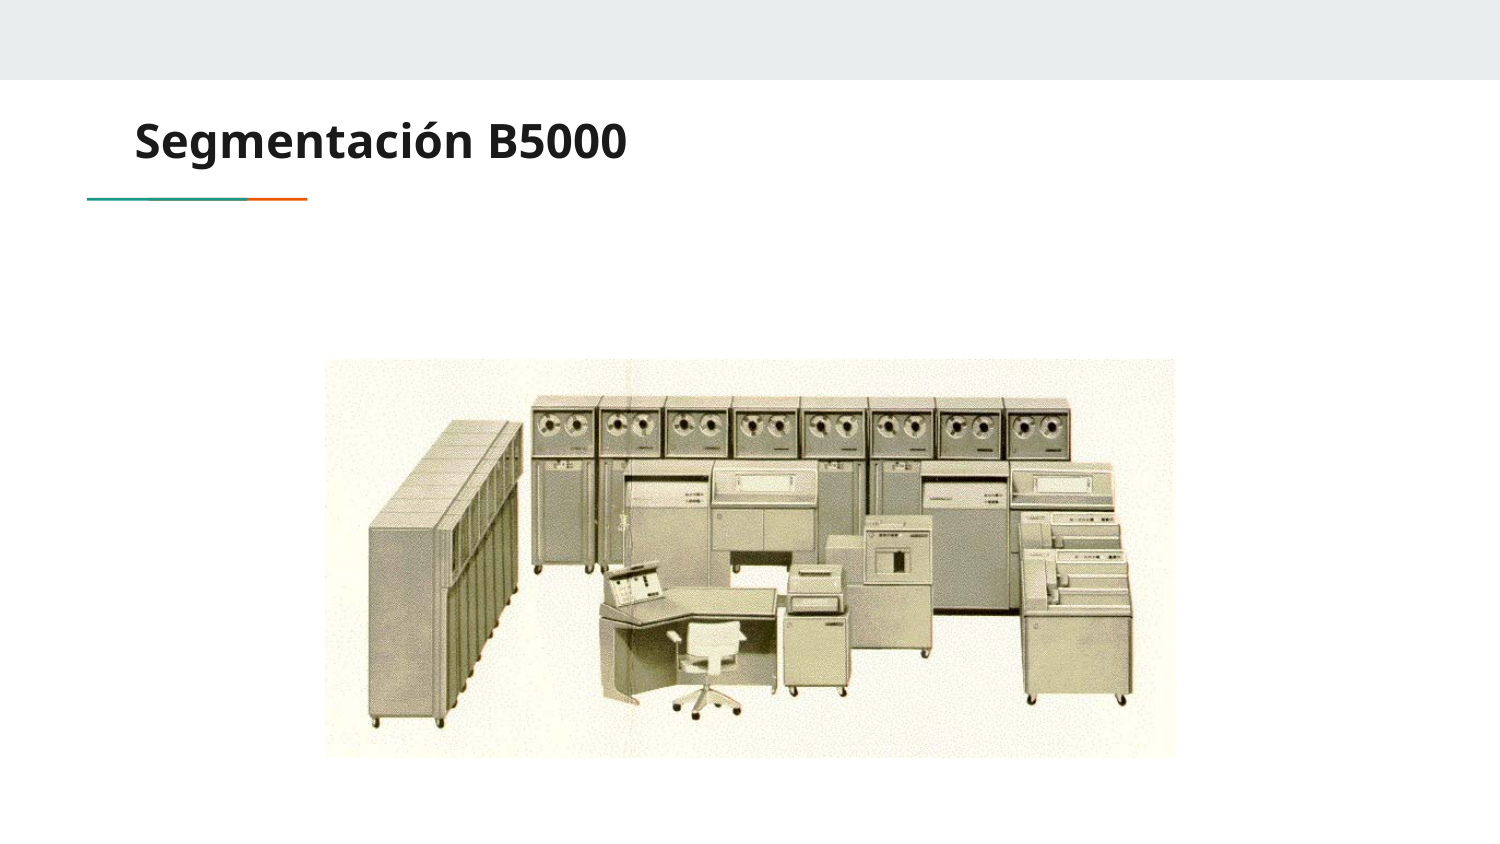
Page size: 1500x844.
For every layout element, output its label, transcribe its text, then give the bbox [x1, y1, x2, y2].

picture [324, 358, 1176, 758]
title Segmentación B5000 [119, 95, 1381, 184]
